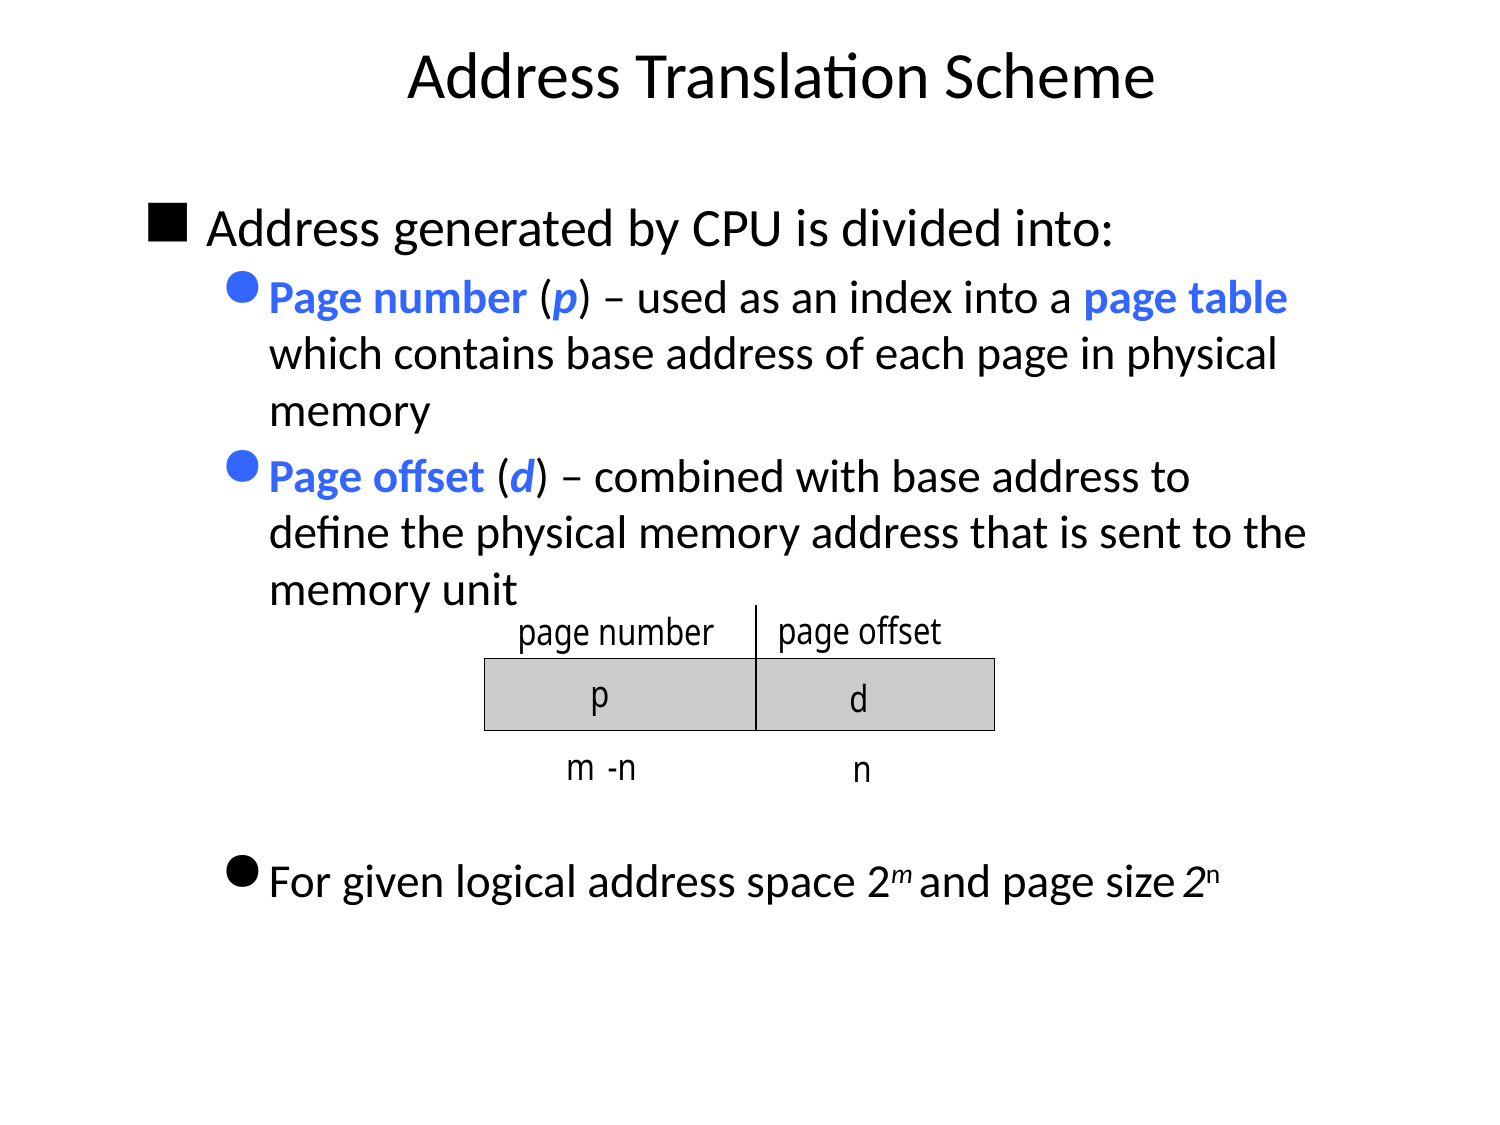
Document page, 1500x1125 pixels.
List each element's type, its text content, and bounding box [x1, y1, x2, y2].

text_box Address generated by CPU is divided into: Page number (p) – used as an index into a page table which contains base address of each page in physical memory Page offset (d) – combined with base address to define the physical memory address that is sent to the memory unit For given logical address space 2m and page size 2n [138, 184, 1336, 920]
text_box Address Translation Scheme [138, 24, 1425, 120]
picture [468, 597, 1018, 800]
